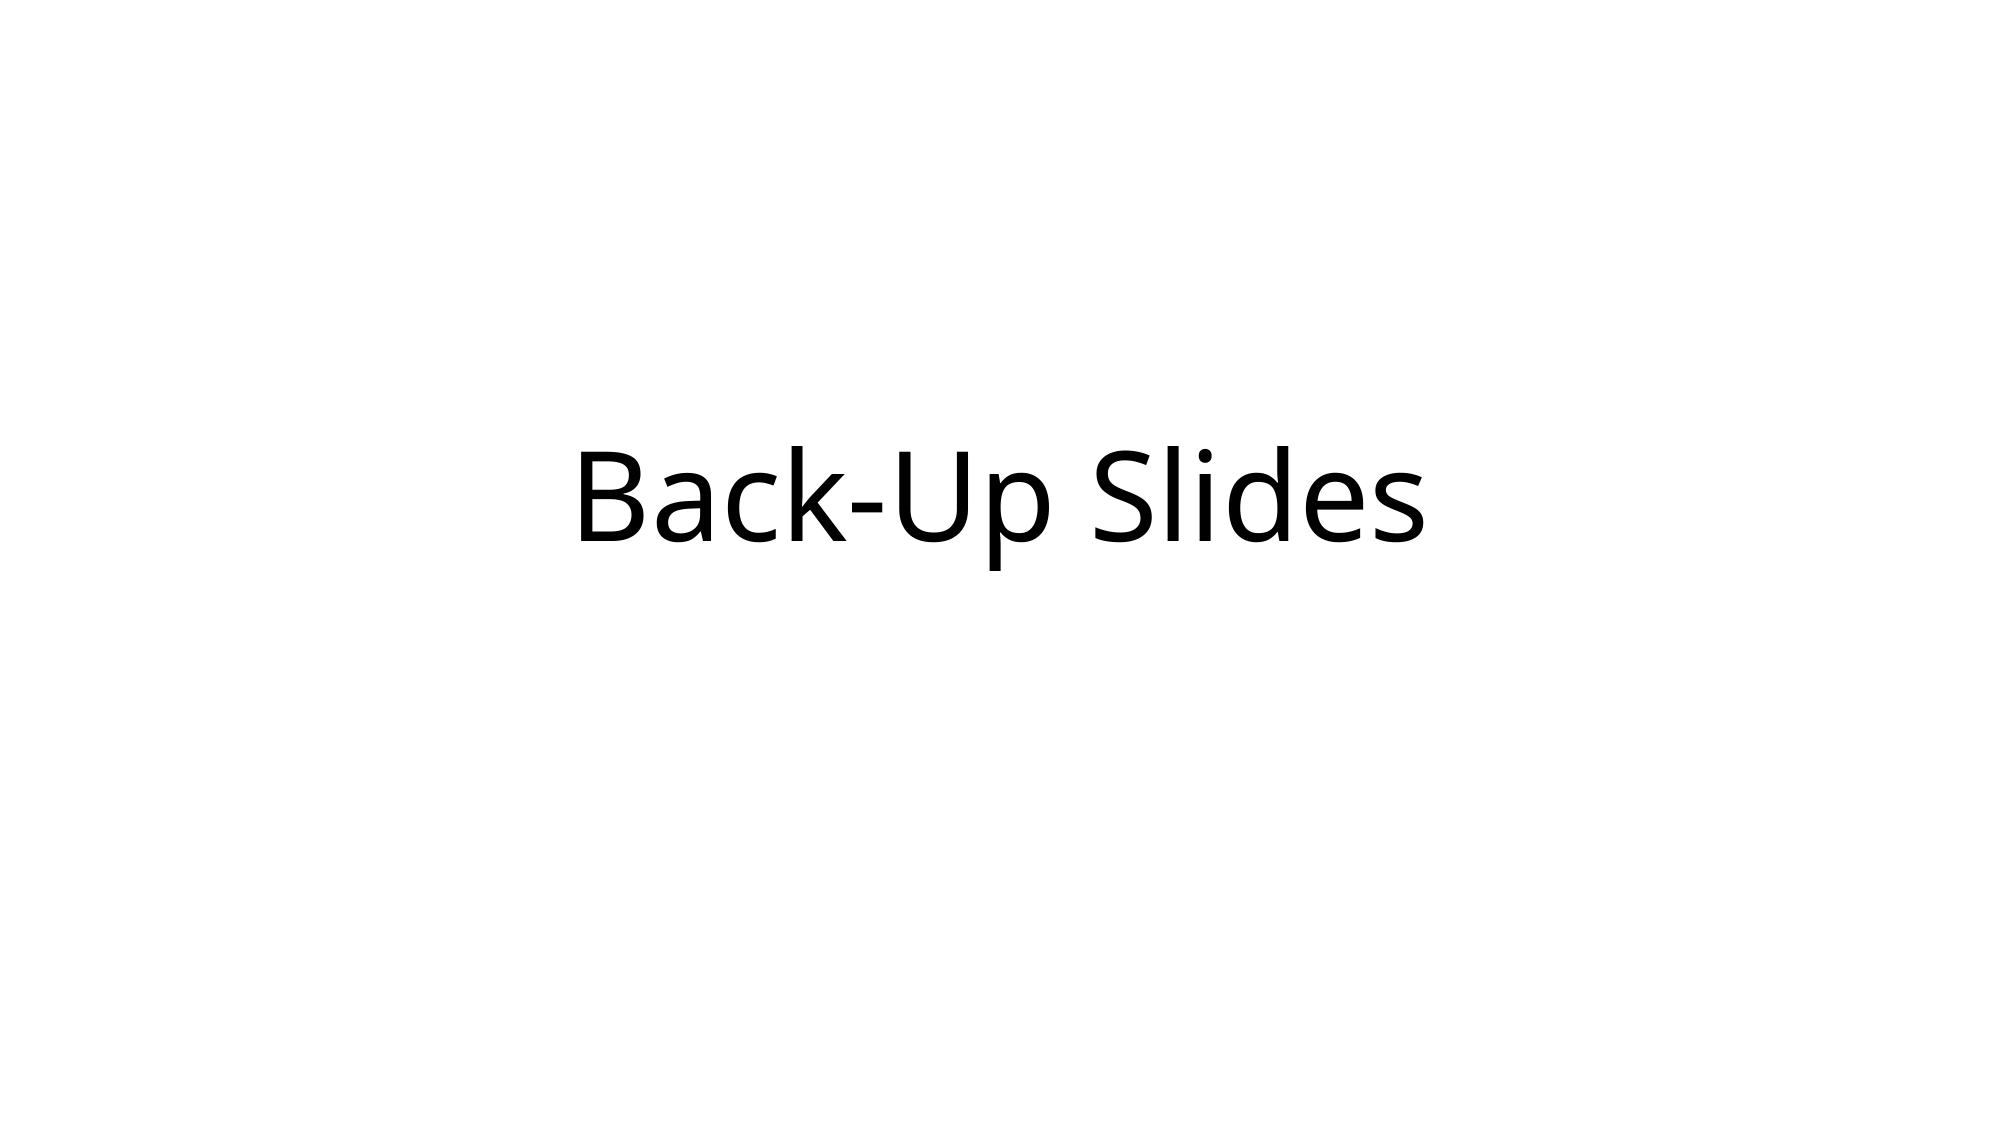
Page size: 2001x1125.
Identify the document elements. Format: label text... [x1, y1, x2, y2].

title Back-Up Slides [249, 184, 1750, 576]
